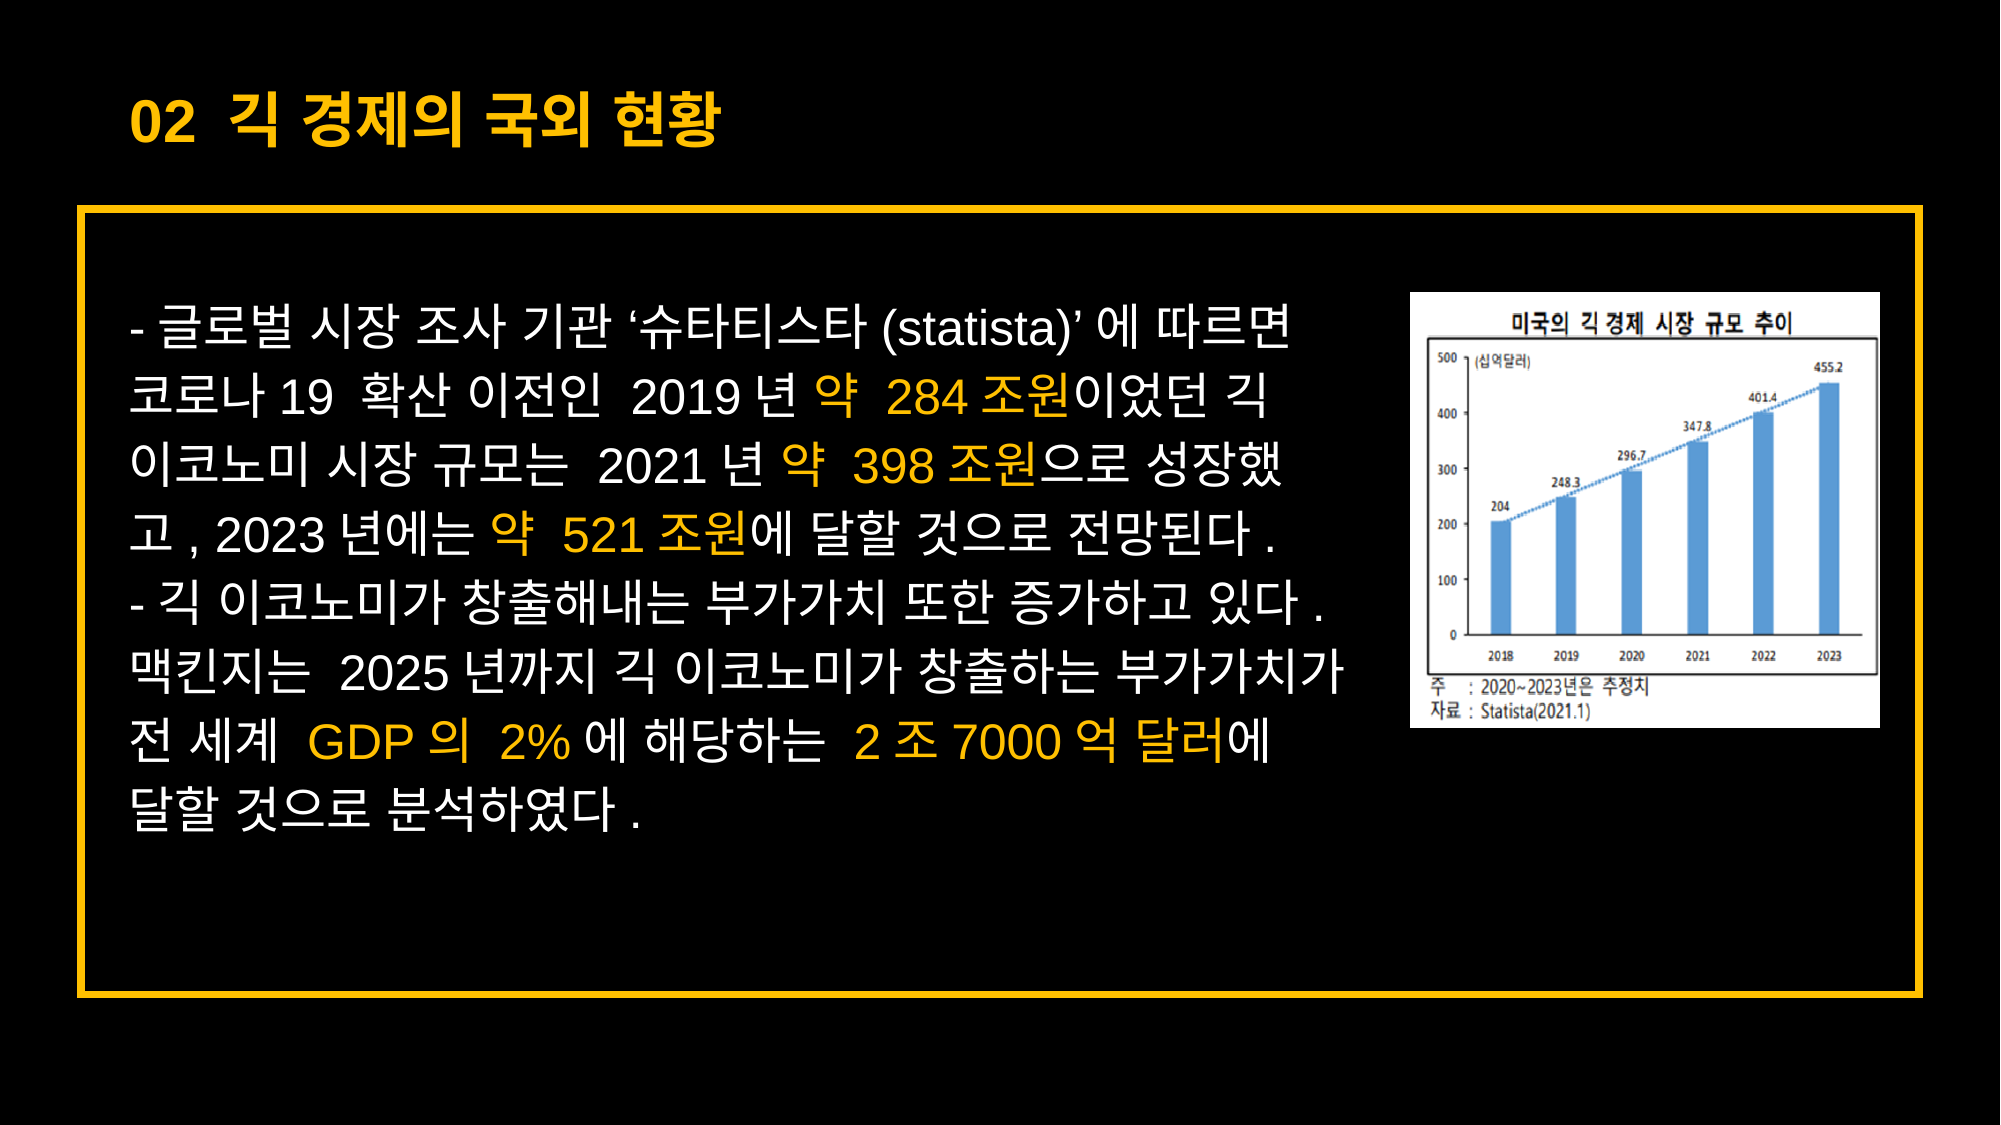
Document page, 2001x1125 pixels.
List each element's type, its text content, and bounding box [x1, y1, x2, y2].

text_box [80, 208, 1920, 995]
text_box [80, 67, 949, 157]
text_box -글로벌 시장 조사 기관 ‘슈타티스타(statista)’에 따르면 코로나19 확산 이전인 2019년 약 284조원이었던 긱 이코노미 시장 규모는 2021년 약 398조원으로 성장했고, 2023년에는 약 521조원에 달할 것으로 전망된다. -긱 이코노미가 창출해내는 부가가치 또한 증가하고 있다. 맥킨지는 2025년까지 긱 이코노미가 창출하는 부가가치가 전 세계 GDP의 2%에 해당하는 2조7000억 달러에 달할 것으로 분석하였다. [114, 278, 1369, 846]
picture [1410, 292, 1880, 728]
